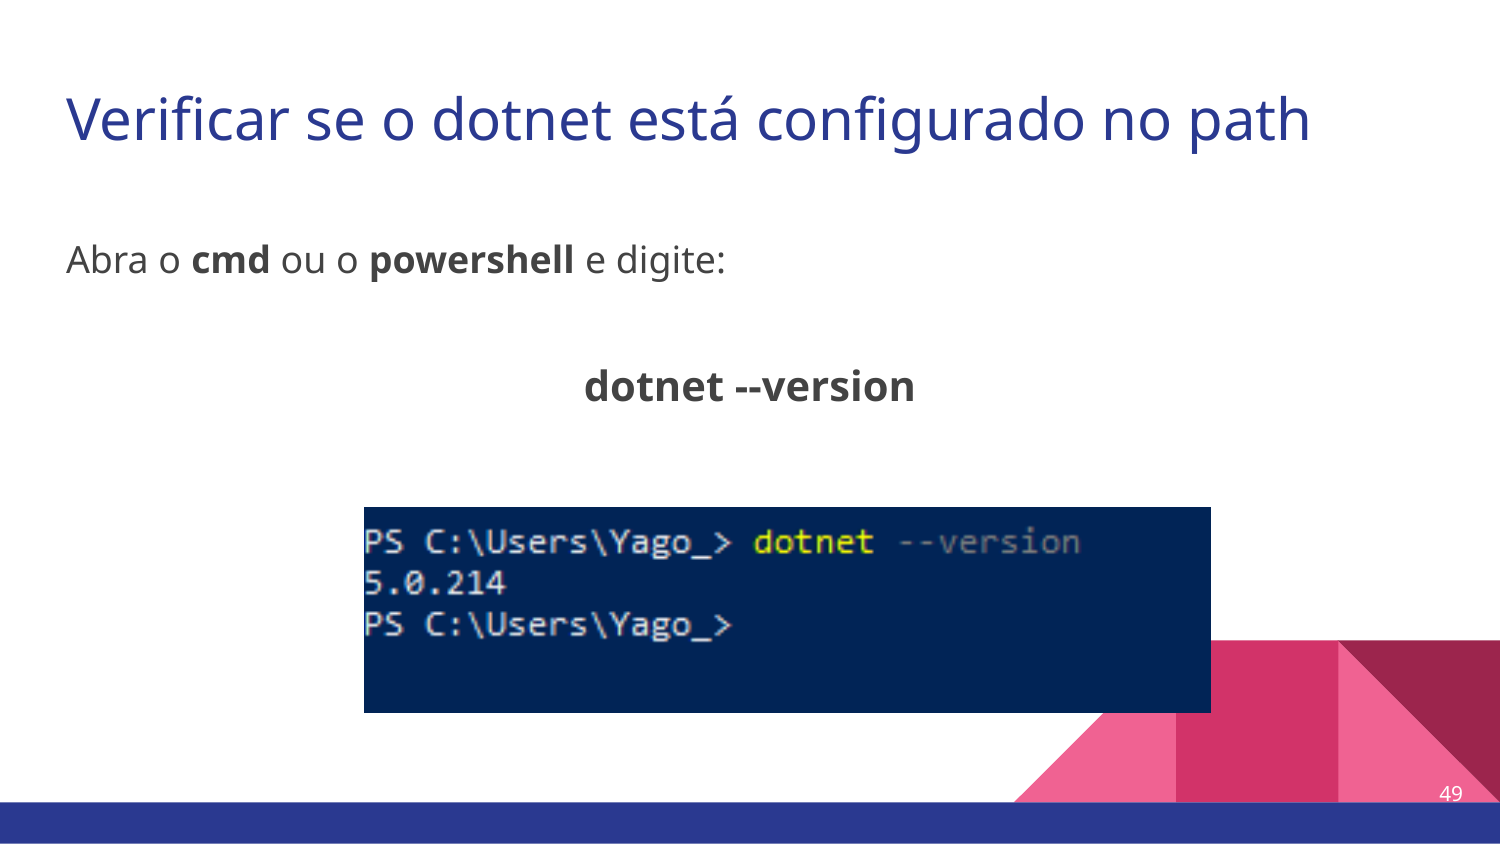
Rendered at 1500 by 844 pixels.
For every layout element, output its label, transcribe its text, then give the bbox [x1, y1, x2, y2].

picture [364, 507, 1211, 713]
title Verificar se o dotnet está configurado no path [51, 67, 1449, 167]
list Abra o cmd ou o powershell e digite: [51, 214, 1449, 308]
list dotnet --version [298, 337, 1202, 432]
slide_number ‹#› [1387, 762, 1478, 828]
